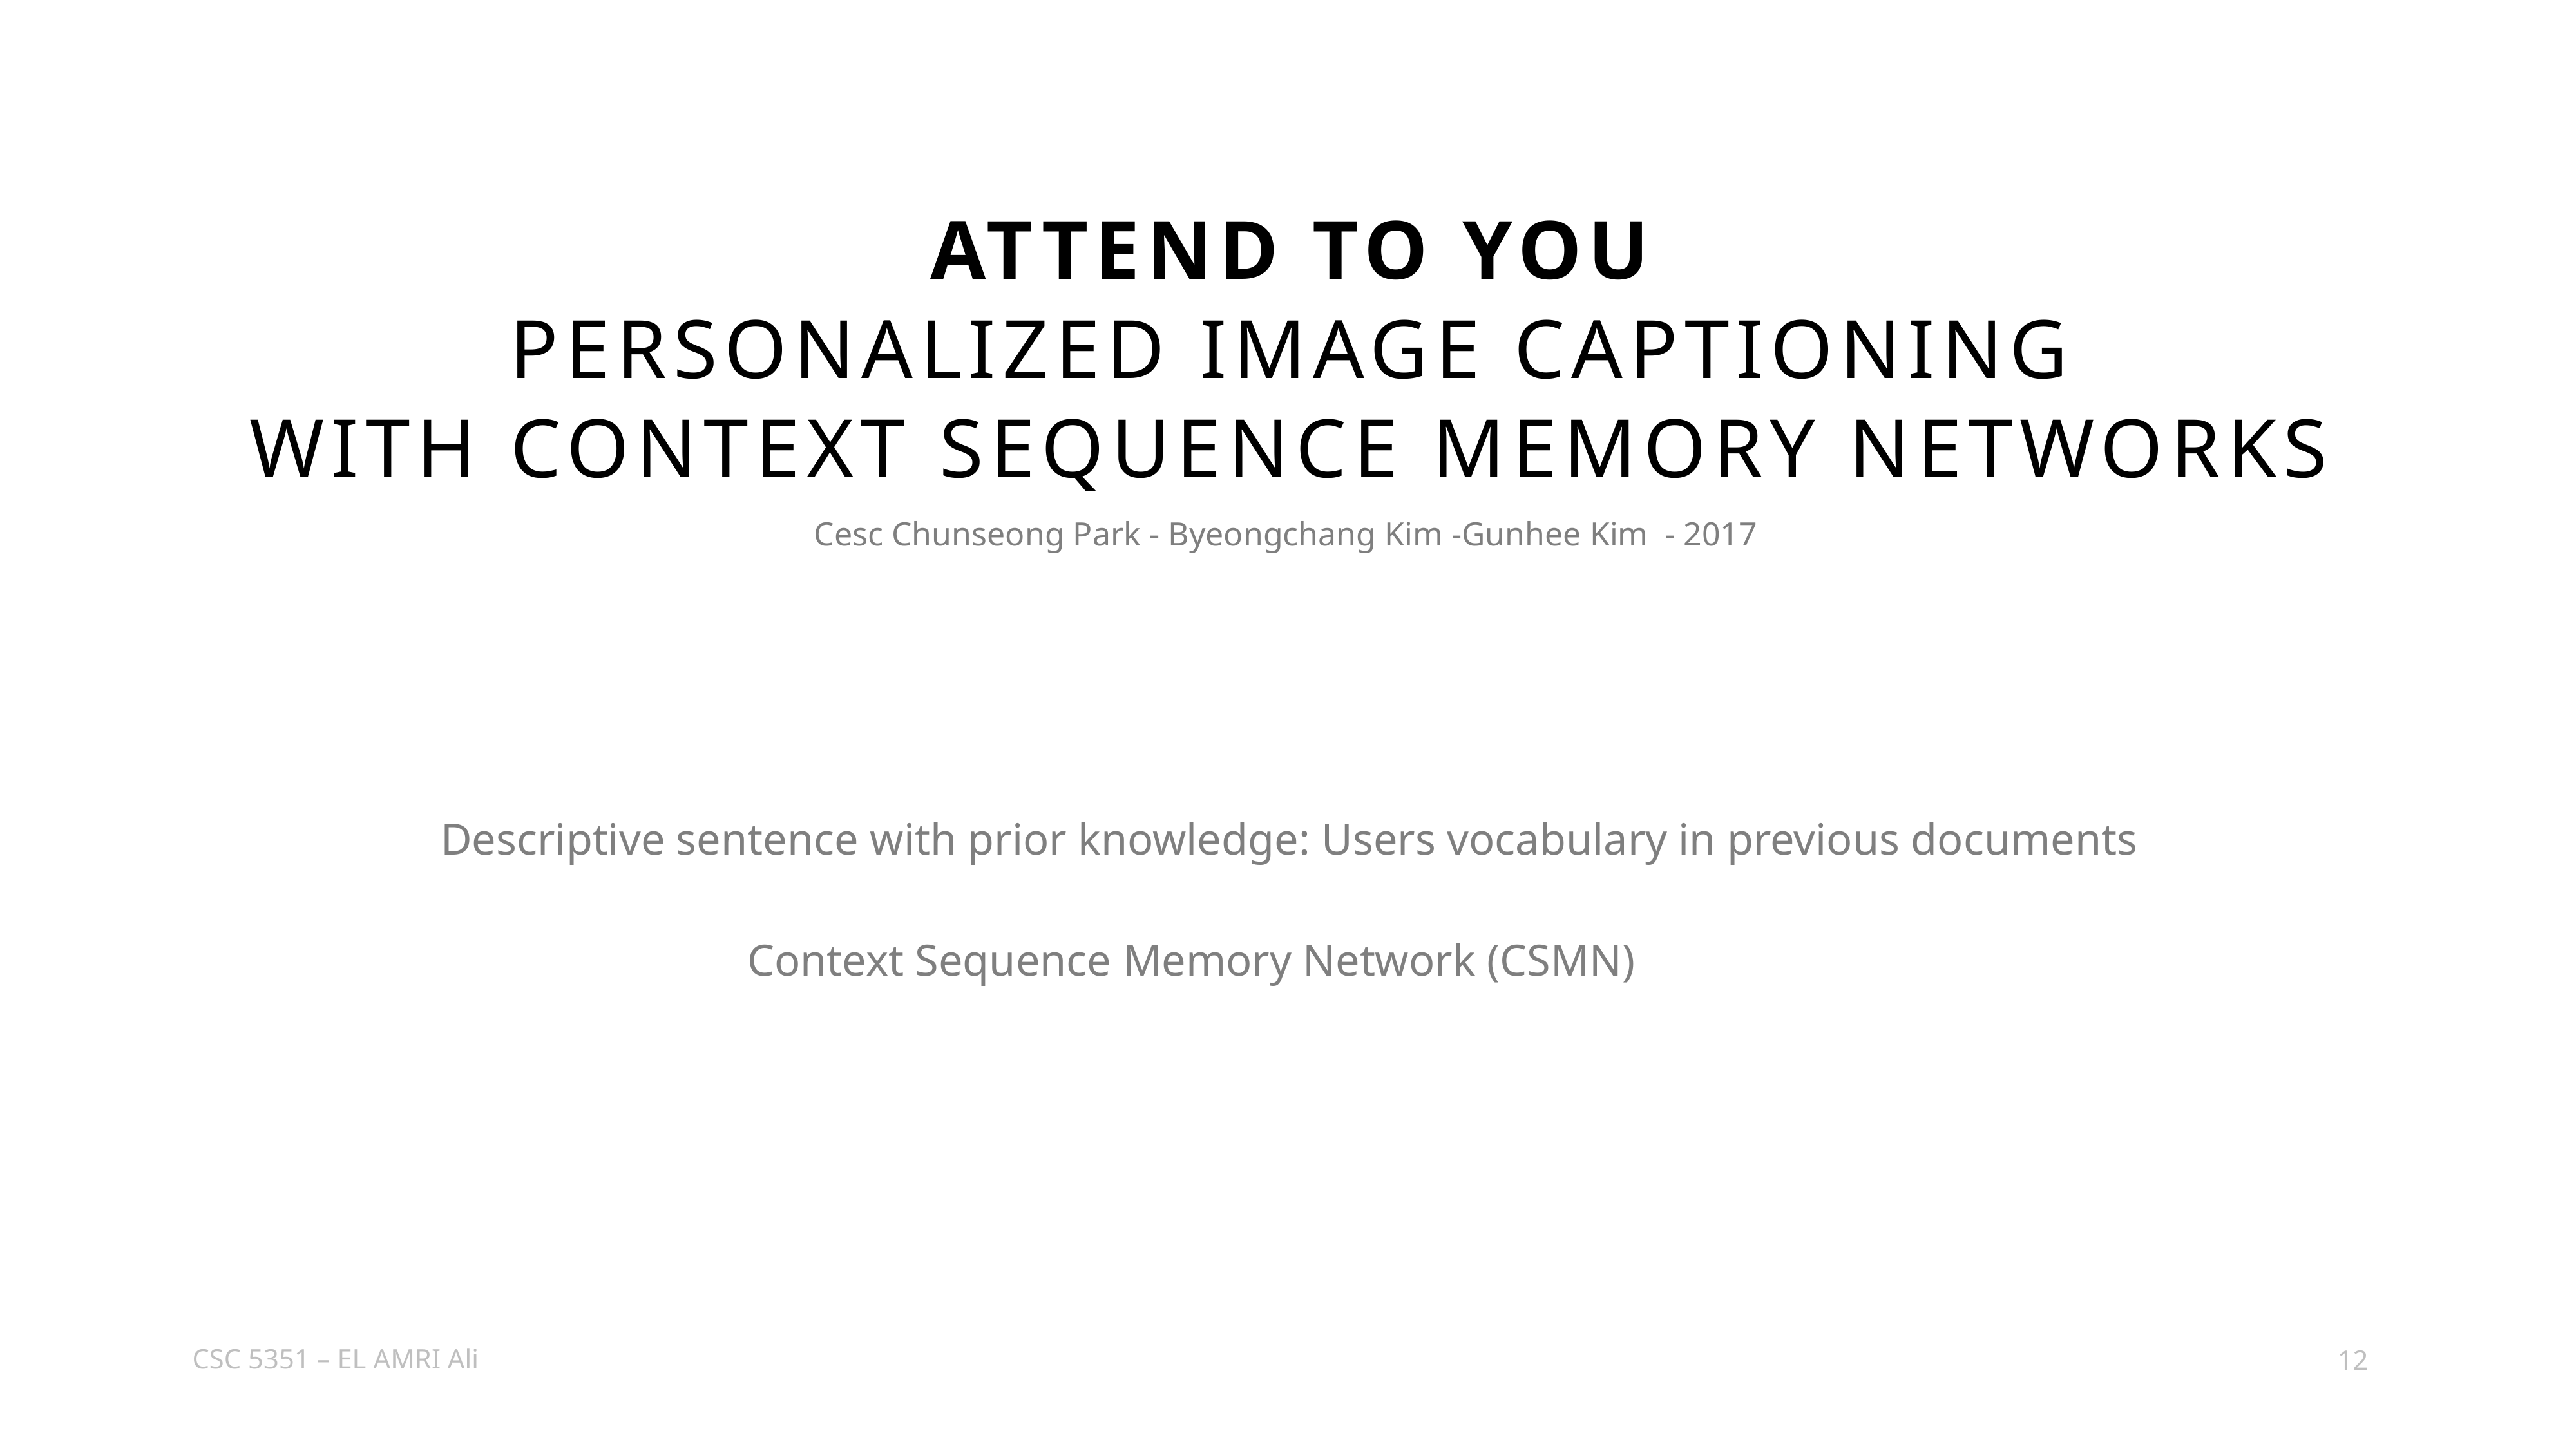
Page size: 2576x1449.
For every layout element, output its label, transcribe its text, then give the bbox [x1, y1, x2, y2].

text_box Cesc Chunseong Park - Byeongchang Kim -Gunhee Kim - 2017 [692, 494, 1880, 564]
text_box ATTEND TO YOU PERSONALIZED IMAGE CAPTIONING WITH CONTEXT SEQUENCE MEMORY NETWORKS [249, 196, 2331, 494]
text_box Context Sequence Memory Network (CSMN) [724, 918, 1847, 996]
text_box Descriptive sentence with prior knowledge: Users vocabulary in previous documents [276, 798, 2304, 875]
